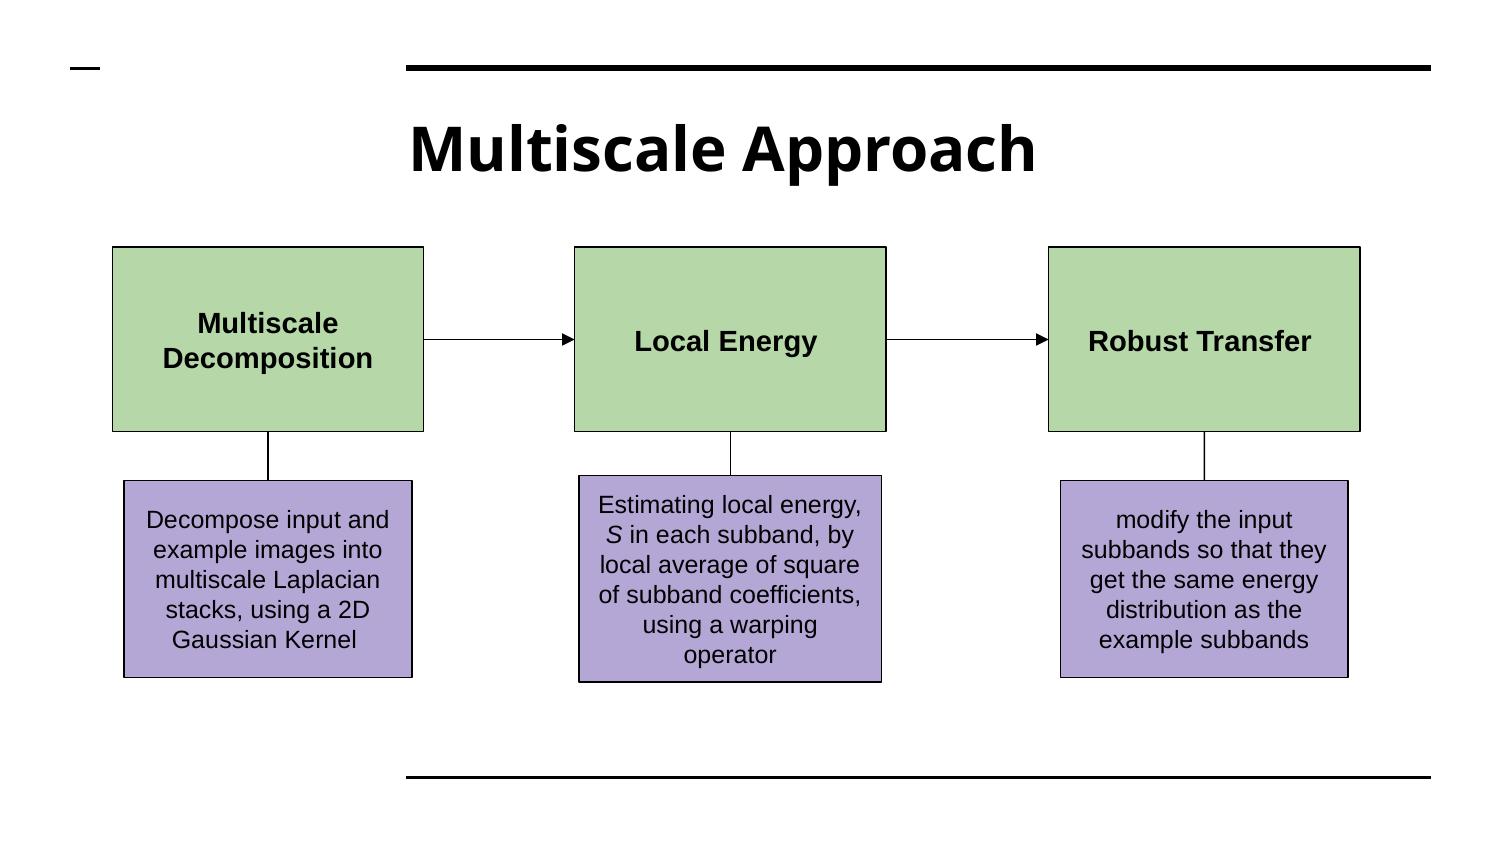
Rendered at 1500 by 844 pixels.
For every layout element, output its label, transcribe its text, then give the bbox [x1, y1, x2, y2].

text_box modify the input subbands so that they get the same energy distribution as the example subbands [1060, 480, 1349, 678]
text_box Robust Transfer [1048, 247, 1360, 432]
text_box Decompose input and example images into multiscale Laplacian stacks, using a 2D Gaussian Kernel [124, 480, 412, 678]
title Multiscale Approach [393, 94, 1431, 199]
text_box Estimating local energy, S in each subband, by local average of square of subband coefficients, using a warping operator [578, 475, 882, 682]
text_box Multiscale Decomposition [112, 247, 424, 432]
text_box Local Energy [574, 247, 886, 432]
